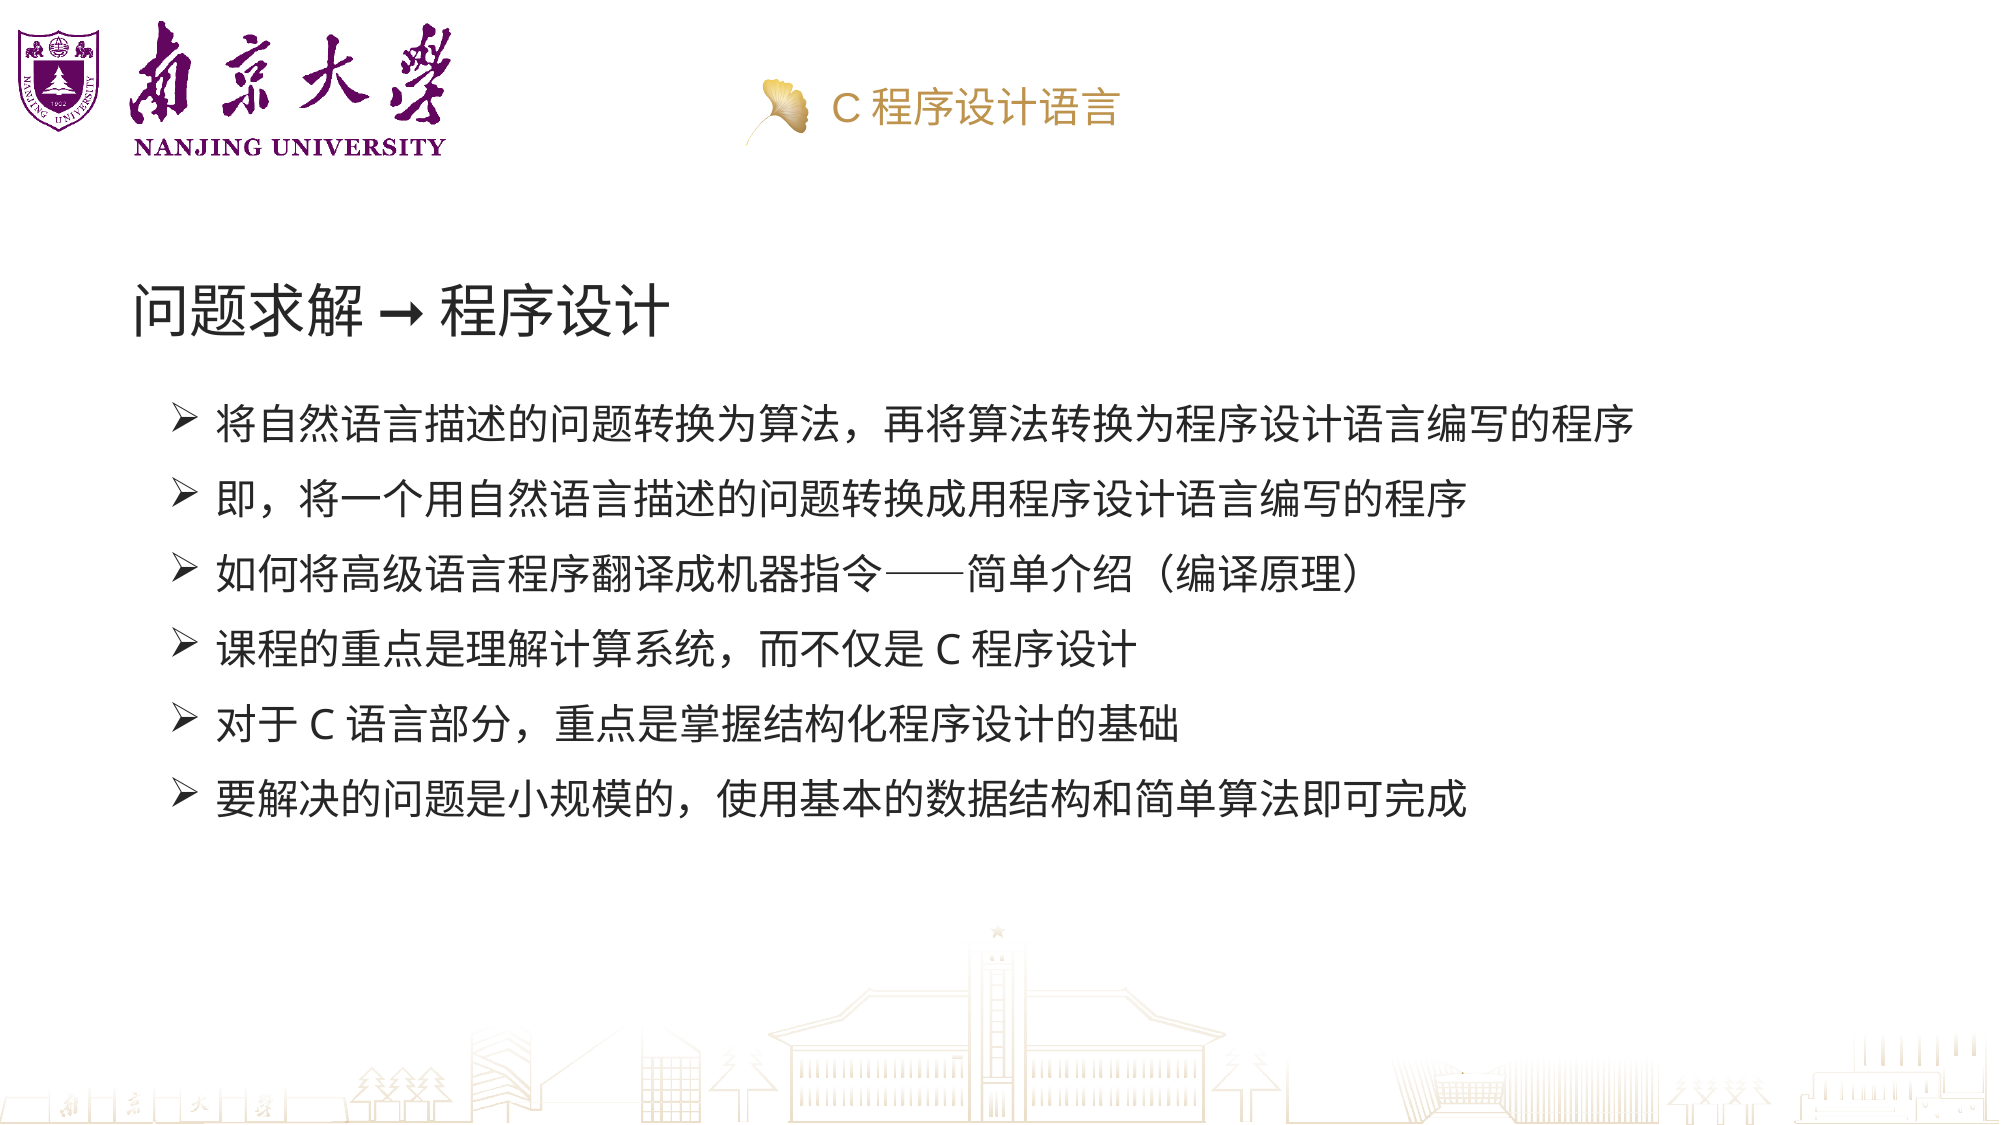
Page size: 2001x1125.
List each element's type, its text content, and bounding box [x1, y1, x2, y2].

picture [18, 21, 451, 160]
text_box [116, 249, 1843, 826]
text_box C程序设计语言 [816, 73, 1226, 139]
picture [731, 64, 830, 169]
